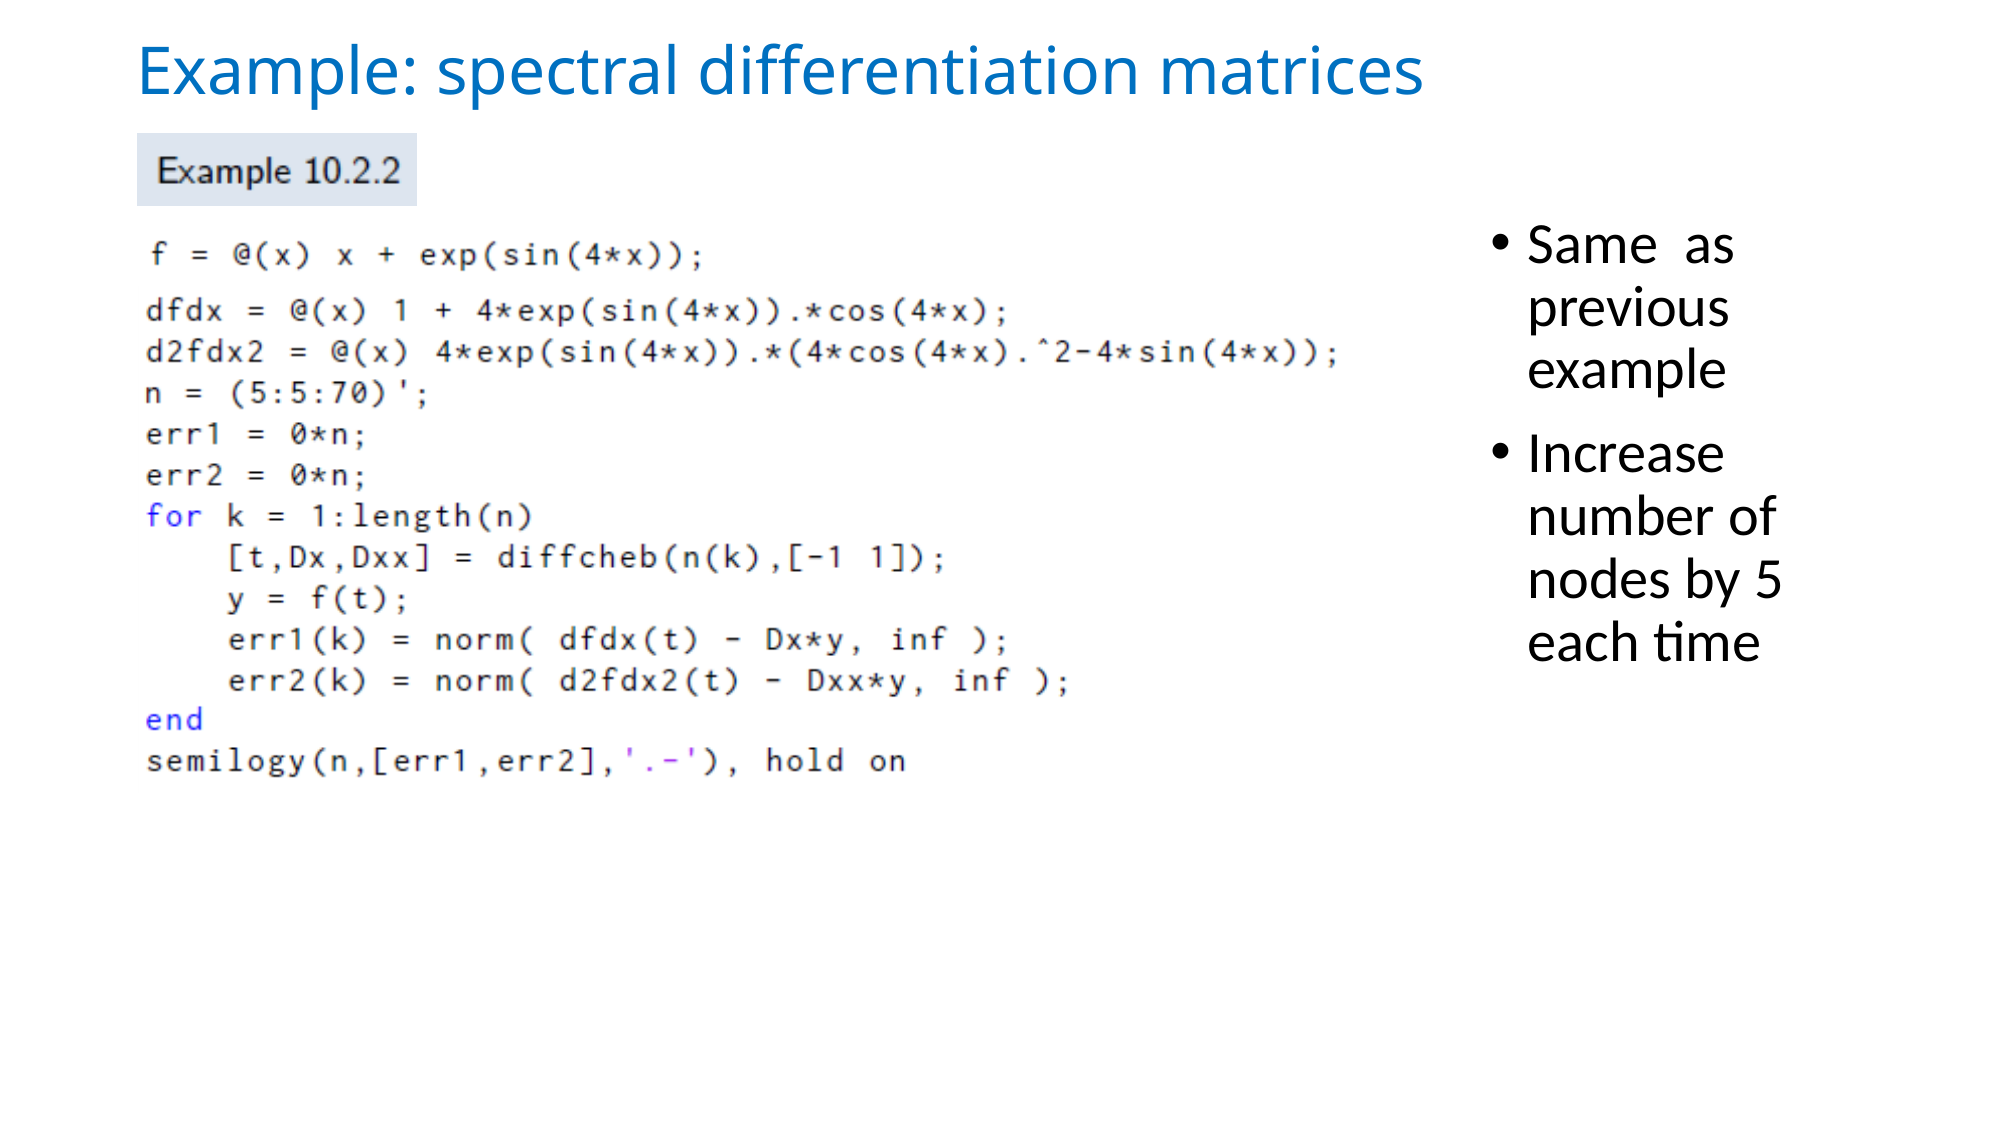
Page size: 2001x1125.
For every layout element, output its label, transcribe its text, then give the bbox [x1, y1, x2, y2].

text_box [137, 222, 1357, 794]
picture [137, 133, 417, 206]
title Example: spectral differentiation matrices [121, 29, 1847, 118]
